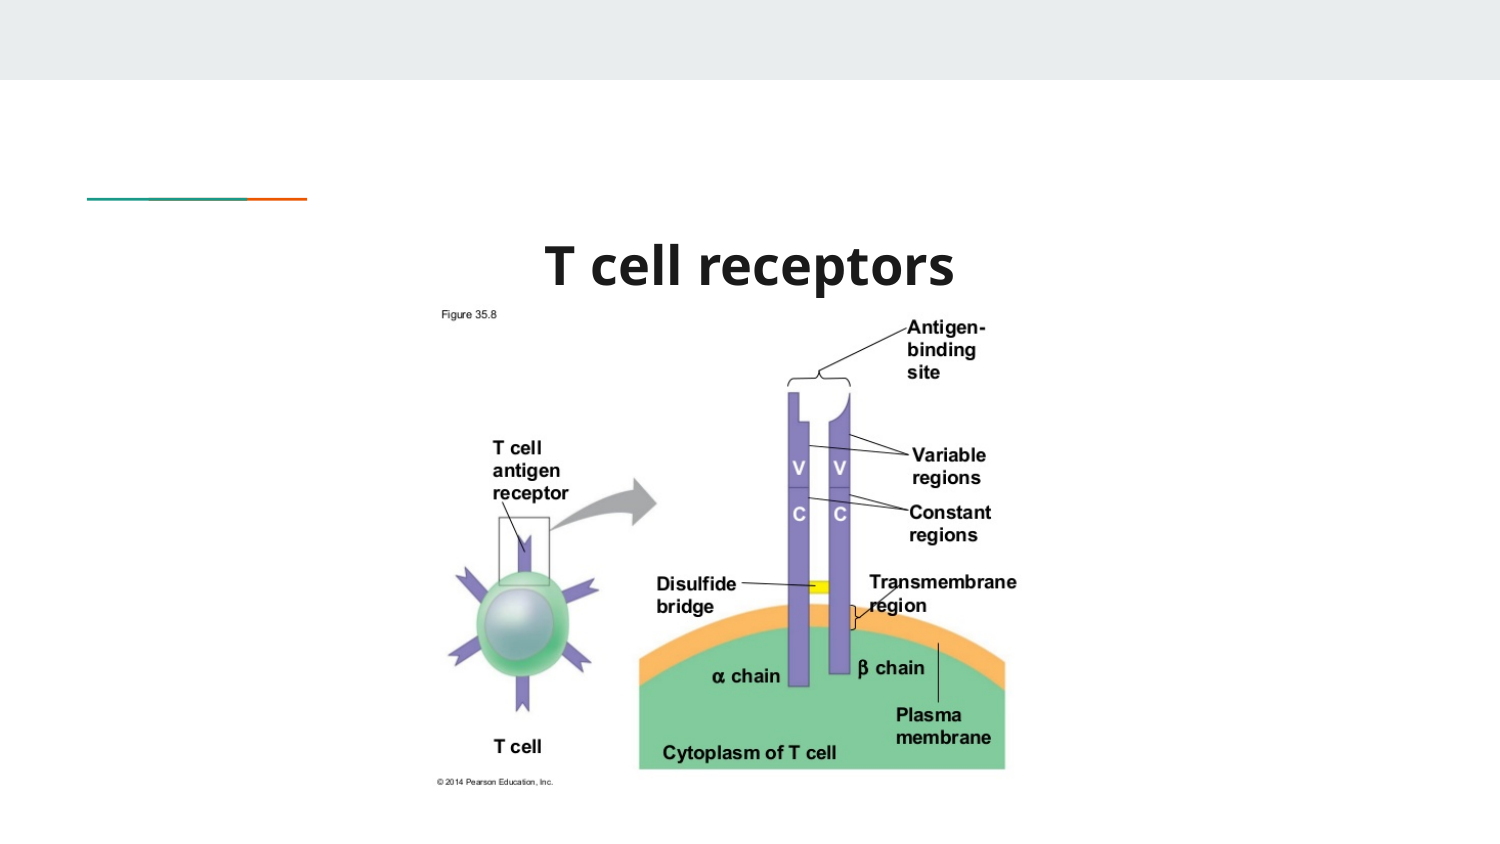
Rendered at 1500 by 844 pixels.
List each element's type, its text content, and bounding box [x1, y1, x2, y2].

title T cell receptors [119, 216, 1381, 305]
picture [423, 303, 1077, 794]
